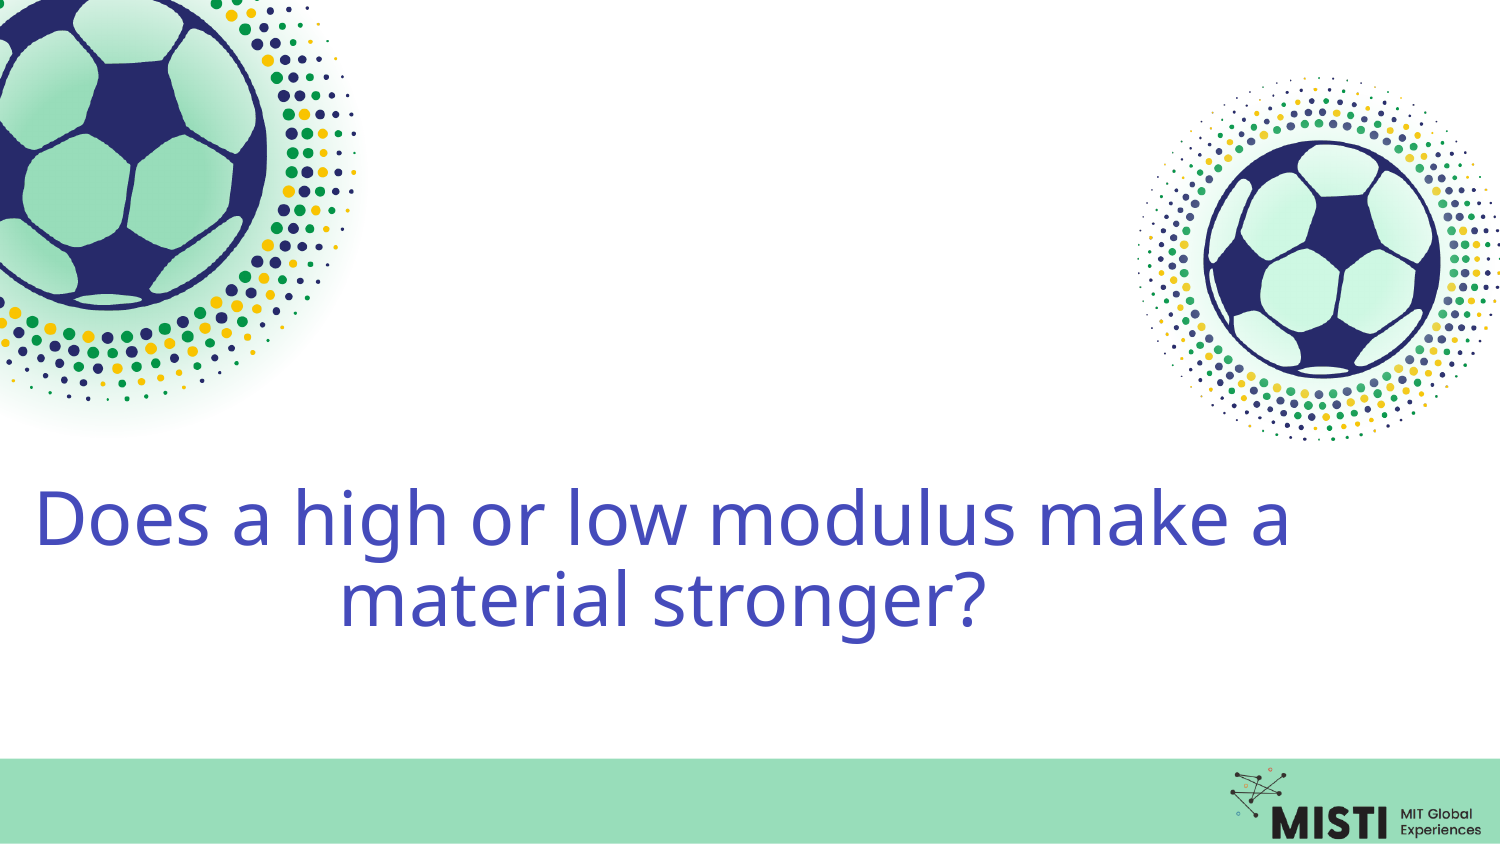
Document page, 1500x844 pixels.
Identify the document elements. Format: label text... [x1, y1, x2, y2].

picture [1114, 77, 1500, 459]
title Does a high or low modulus make a material stronger? [0, 320, 1363, 658]
picture [0, 0, 375, 439]
text_box [0, 758, 1213, 844]
picture [1215, 758, 1500, 844]
